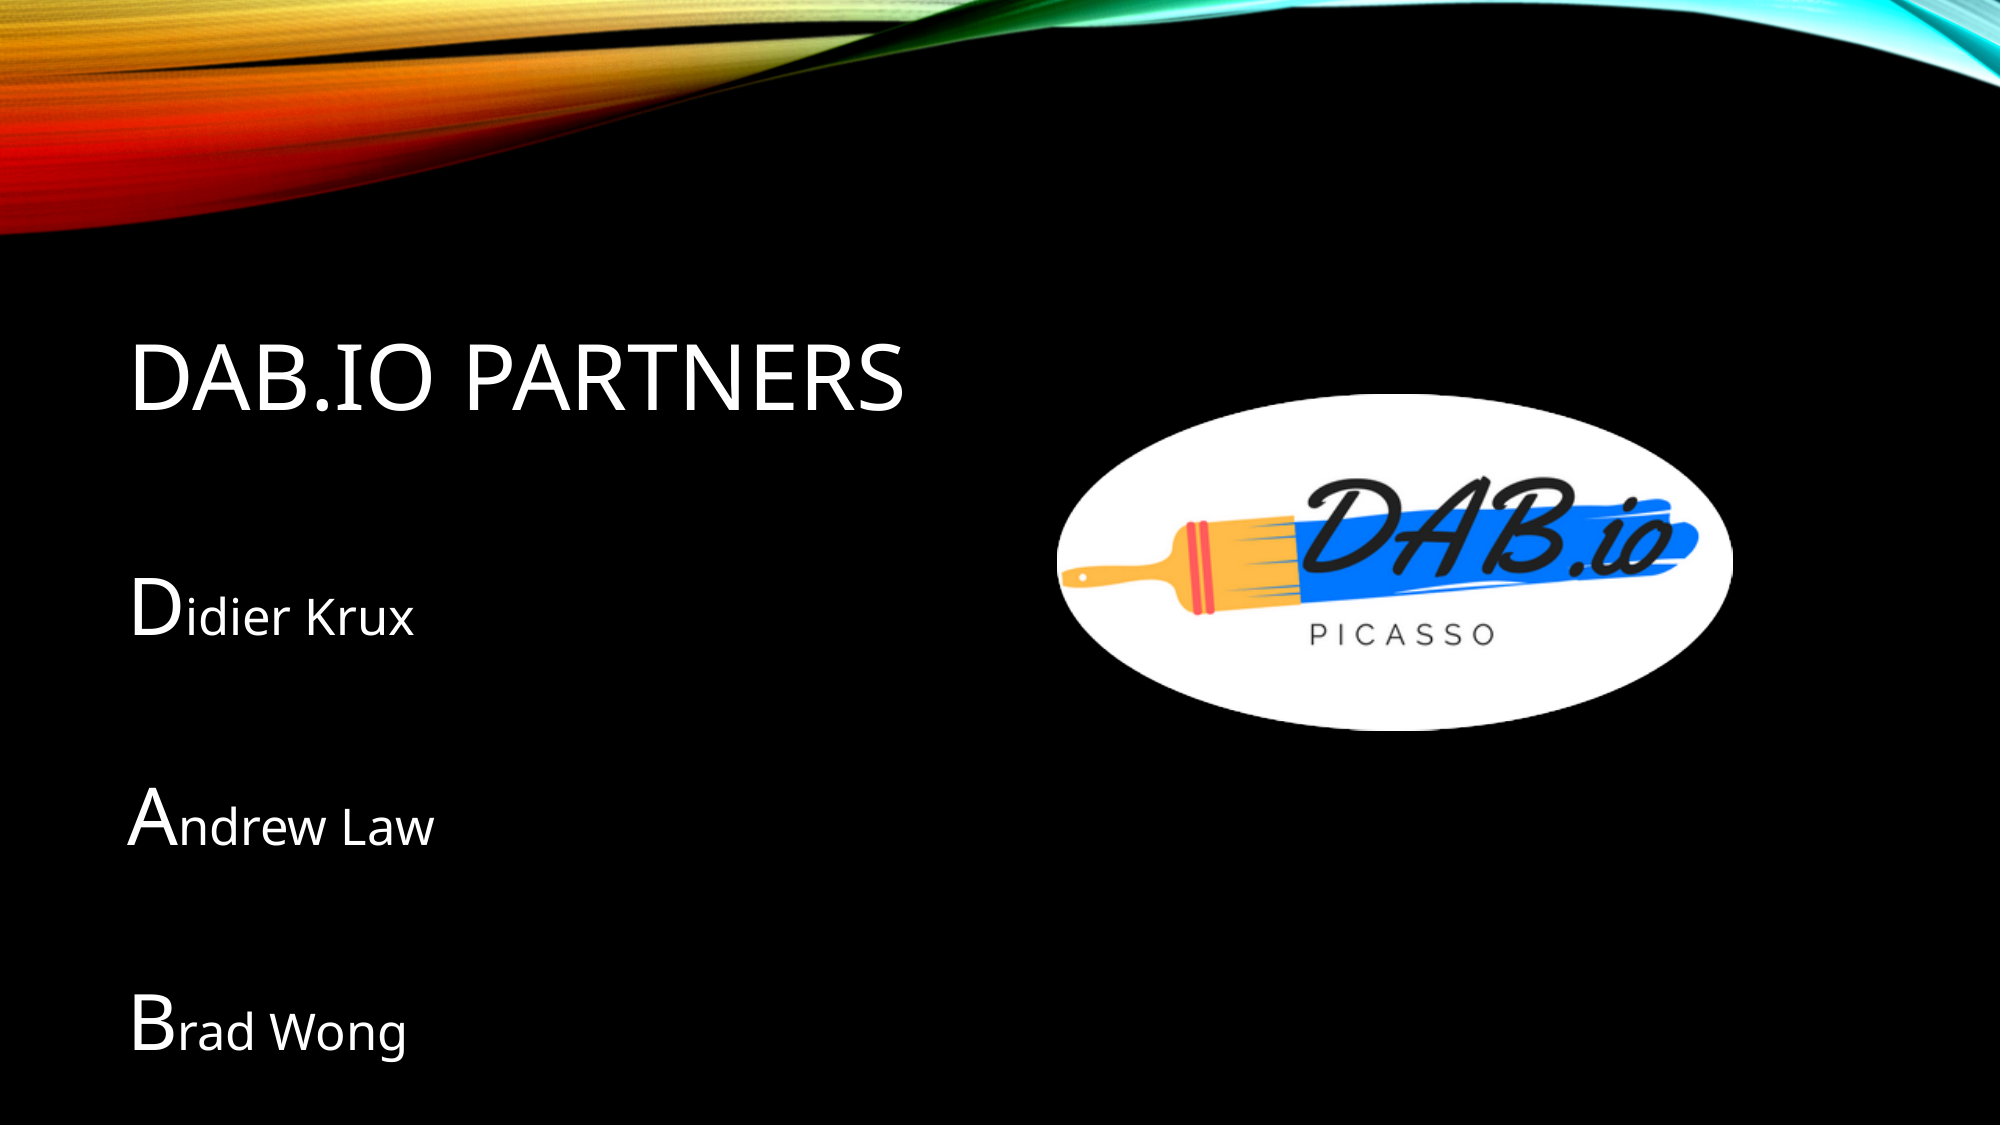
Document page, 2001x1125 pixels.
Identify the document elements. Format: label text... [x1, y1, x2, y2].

list Didier Krux Andrew Law Brad Wong [112, 452, 1240, 1080]
picture [1057, 394, 1734, 731]
picture [0, 0, 2000, 237]
title DAB.Io Partners [112, 249, 1240, 452]
